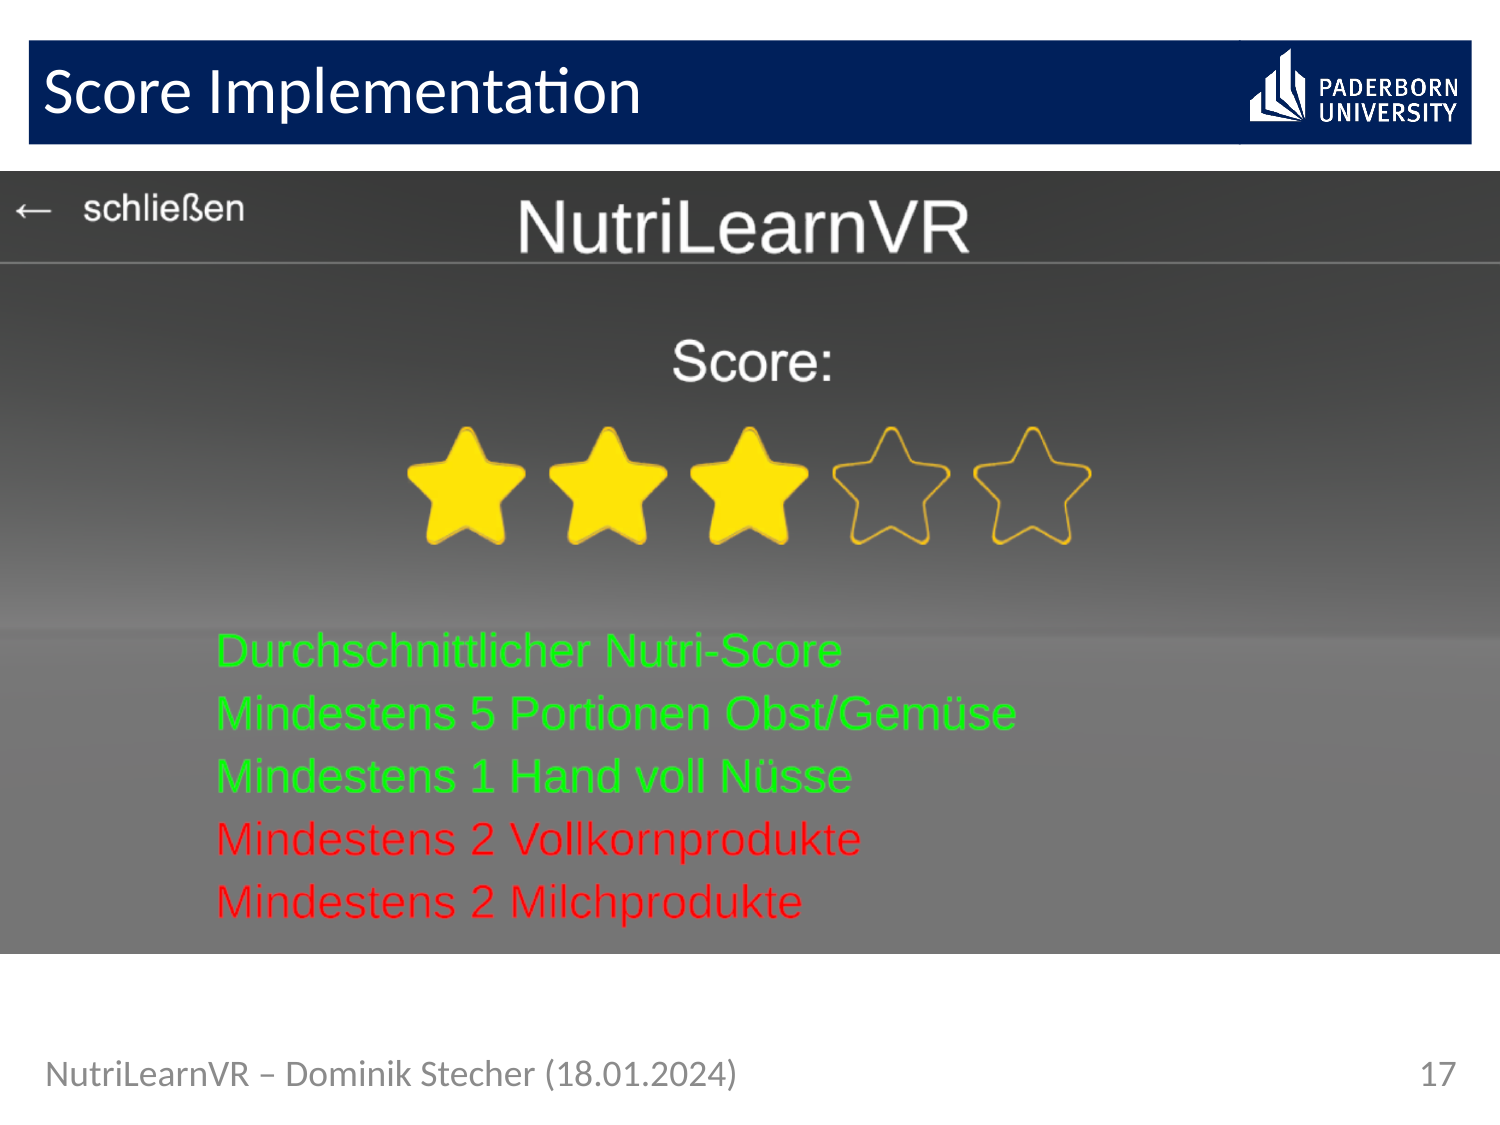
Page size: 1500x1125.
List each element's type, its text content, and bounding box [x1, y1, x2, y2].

picture [1250, 48, 1457, 122]
slide_number 17 [1134, 1041, 1472, 1101]
title Score Implementation [28, 40, 1241, 145]
picture [0, 171, 1500, 954]
